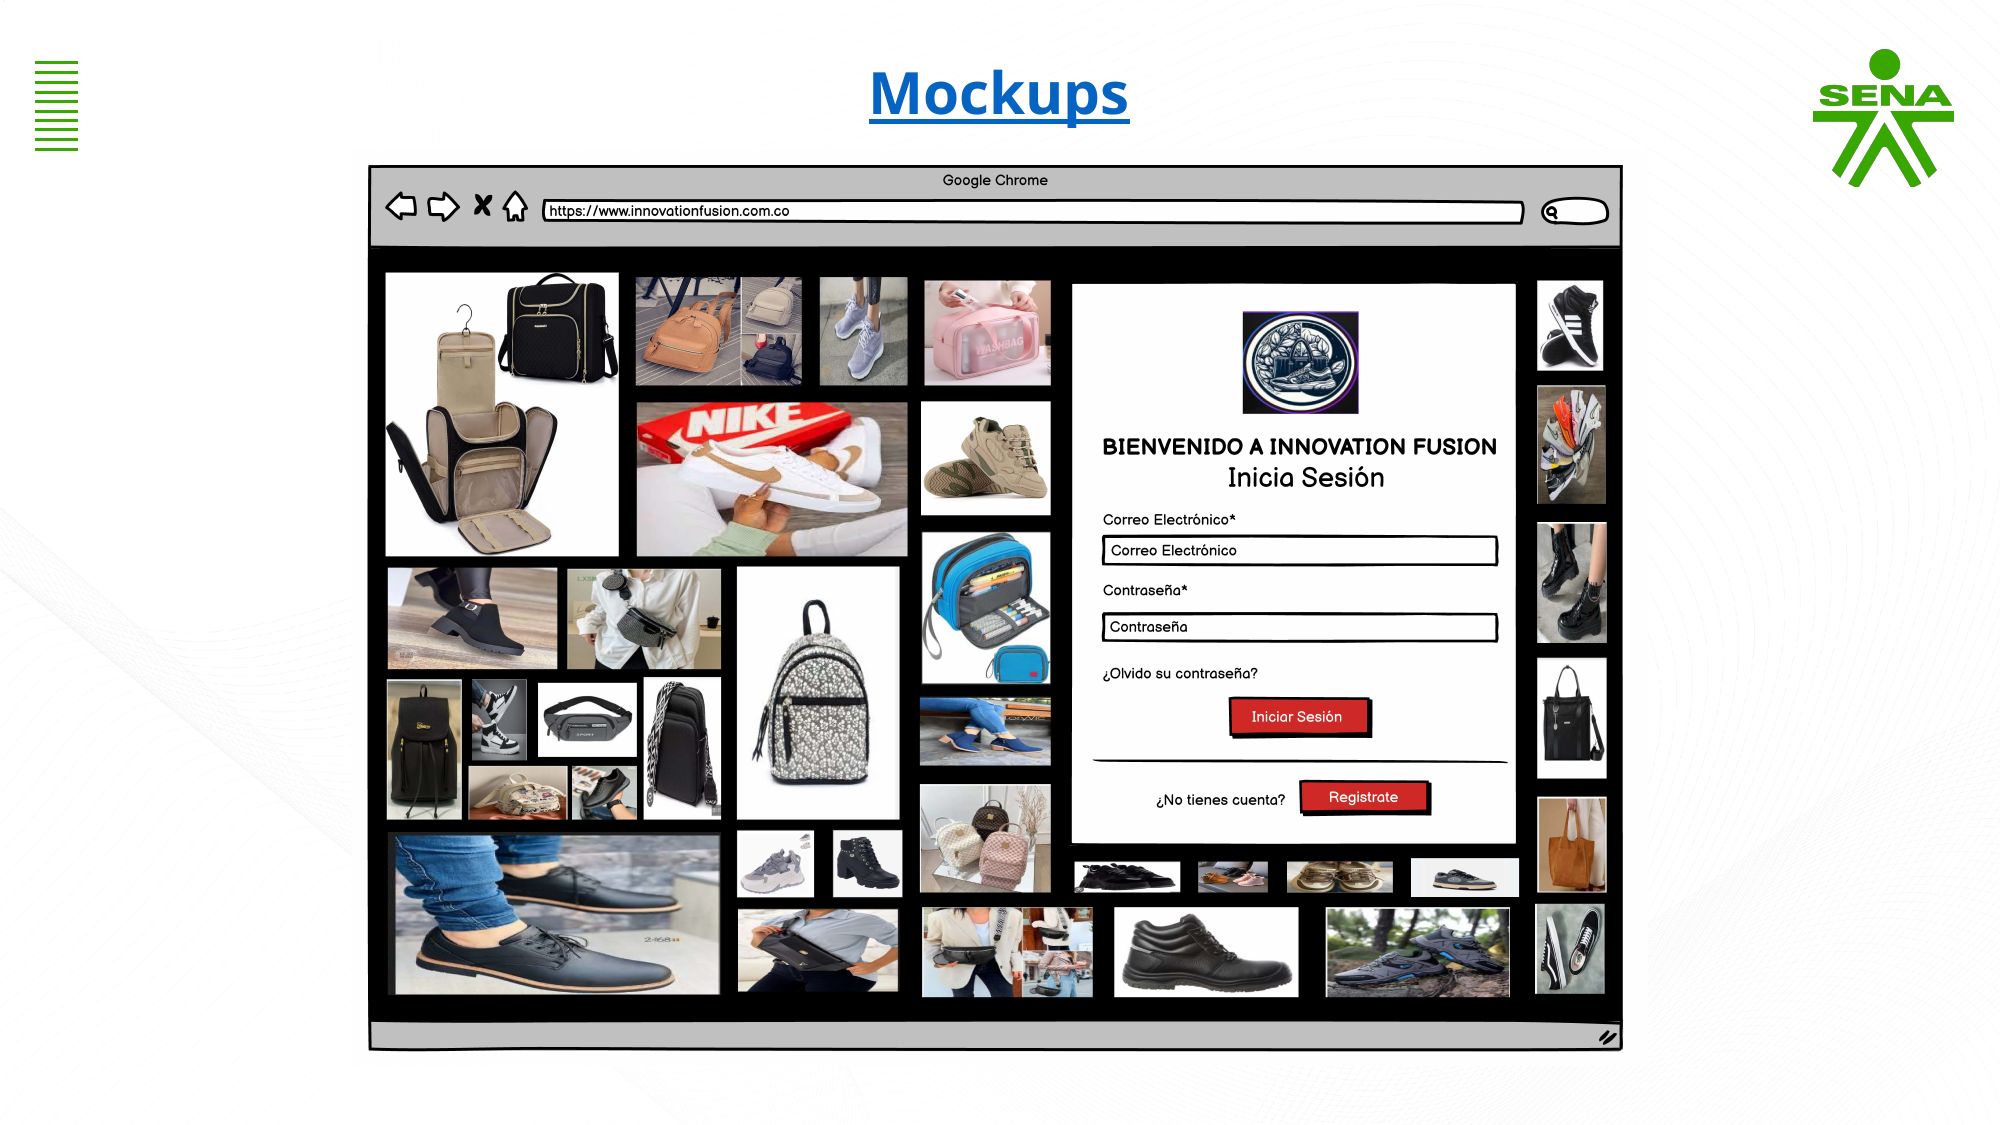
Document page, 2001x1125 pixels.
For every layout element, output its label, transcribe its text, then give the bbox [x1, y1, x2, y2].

picture [0, 0, 2000, 1125]
text_box Mockups [853, 49, 1147, 147]
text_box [34, 62, 79, 150]
